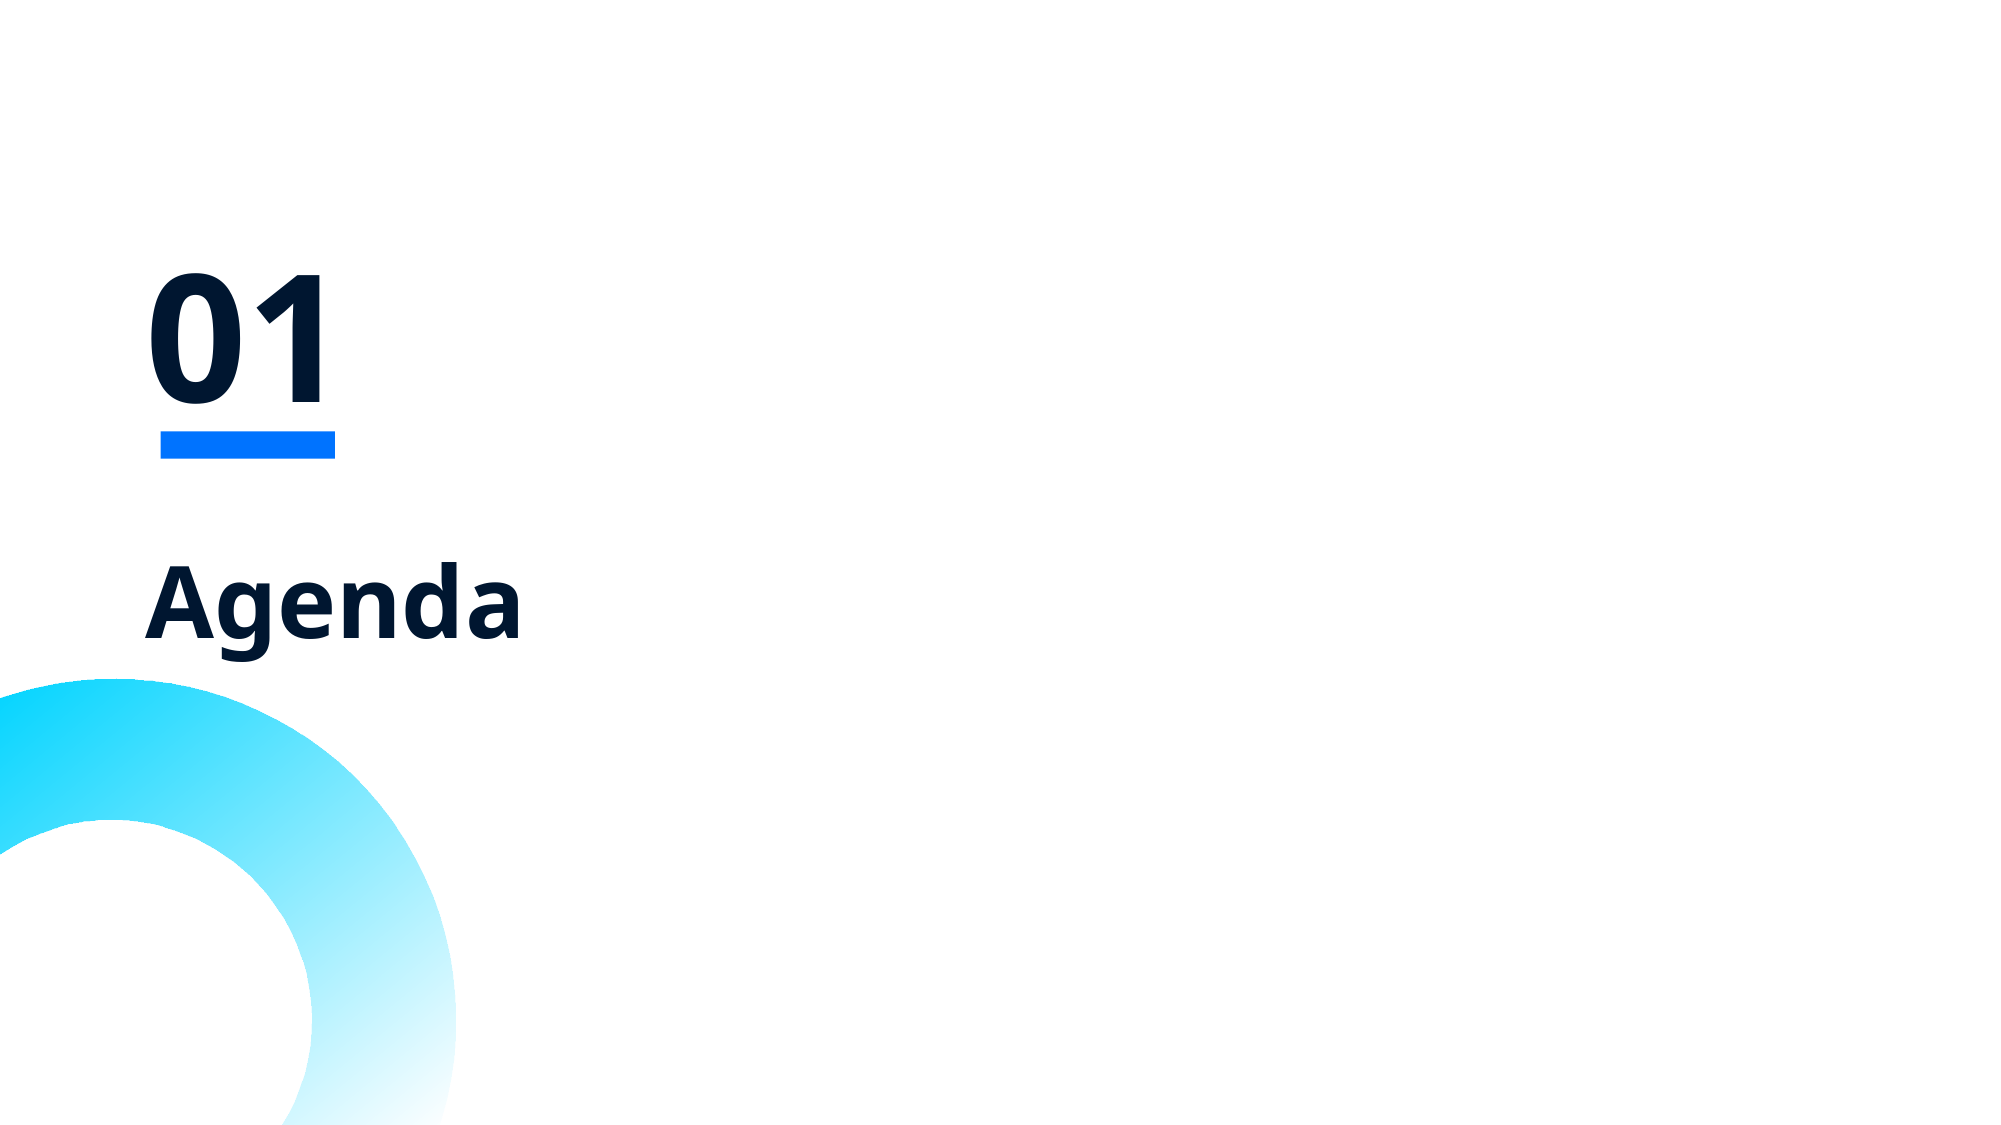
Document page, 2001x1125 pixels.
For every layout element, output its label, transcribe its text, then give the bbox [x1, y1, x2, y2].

text_box Agenda [130, 524, 1688, 675]
text_box 01 [130, 156, 414, 463]
text_box [0, 677, 130, 855]
text_box [130, 675, 1688, 1008]
text_box [279, 1008, 457, 1125]
text_box [160, 430, 336, 460]
